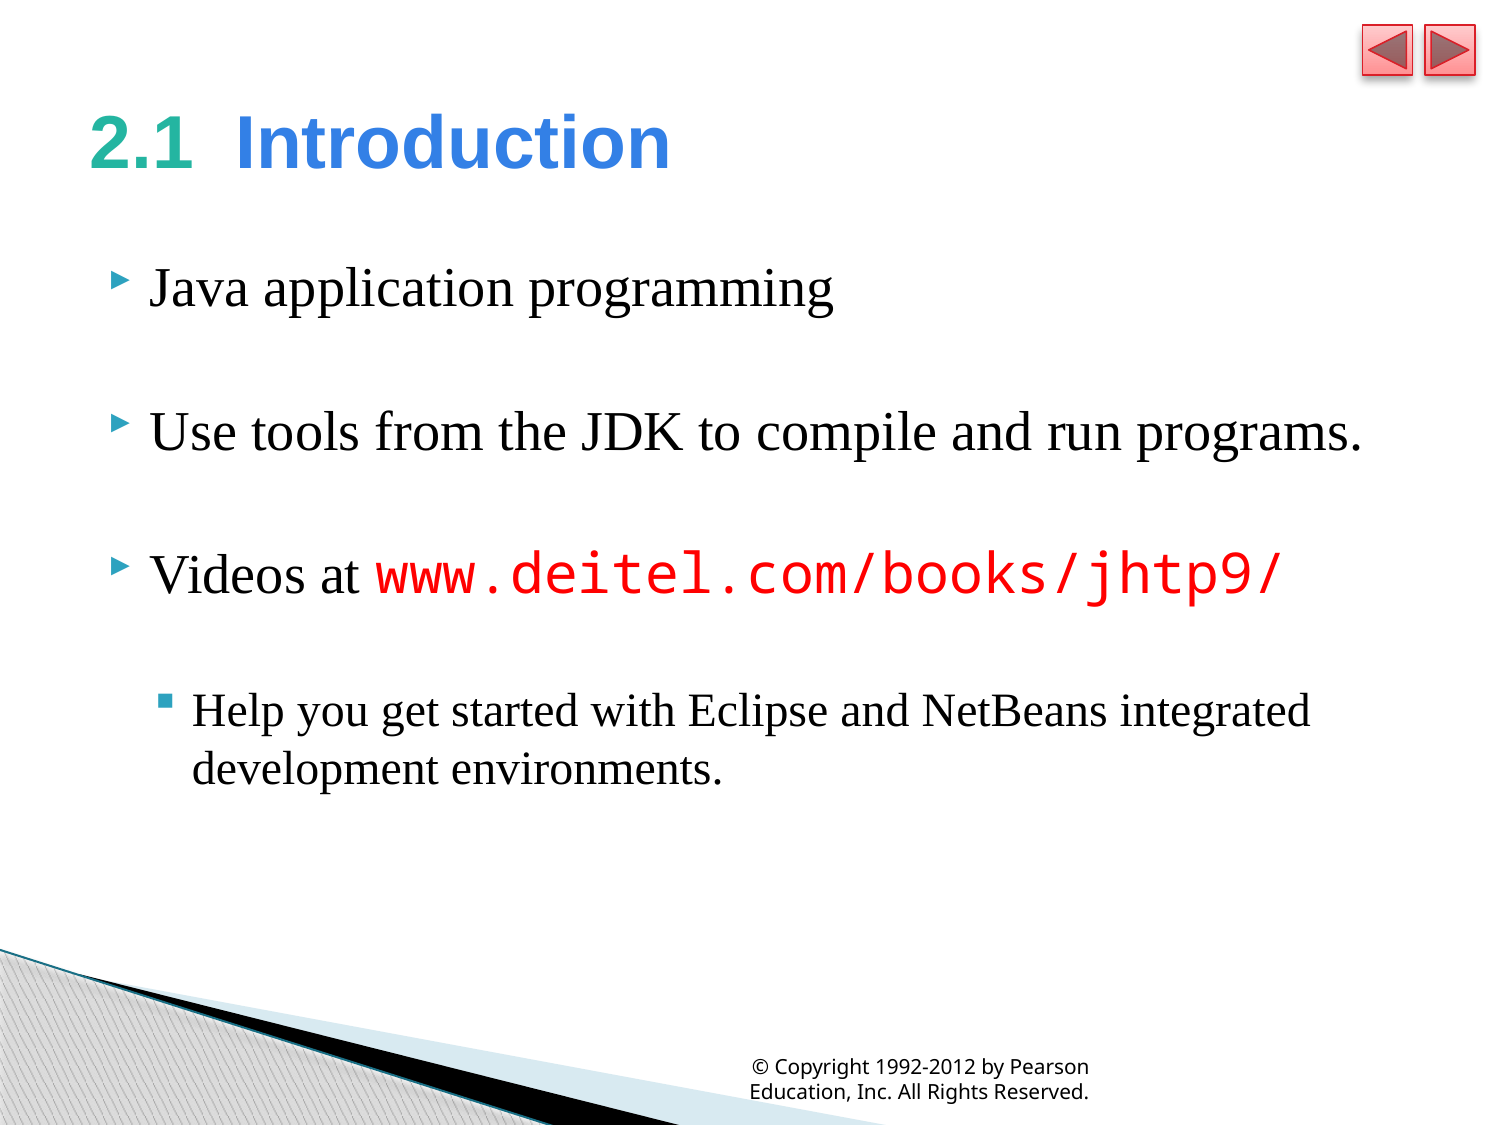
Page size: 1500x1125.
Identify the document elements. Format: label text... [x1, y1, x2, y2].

list Java application programming Use tools from the JDK to compile and run programs. Videos at www.deitel.com/books/jhtp9/ Help you get started with Eclipse and NetBeans integrated development environments. [75, 242, 1425, 986]
title 2.1 Introduction [75, 45, 1425, 233]
footer © Copyright 1992-2012 by Pearson Education, Inc. All Rights Reserved. [650, 1051, 1105, 1112]
